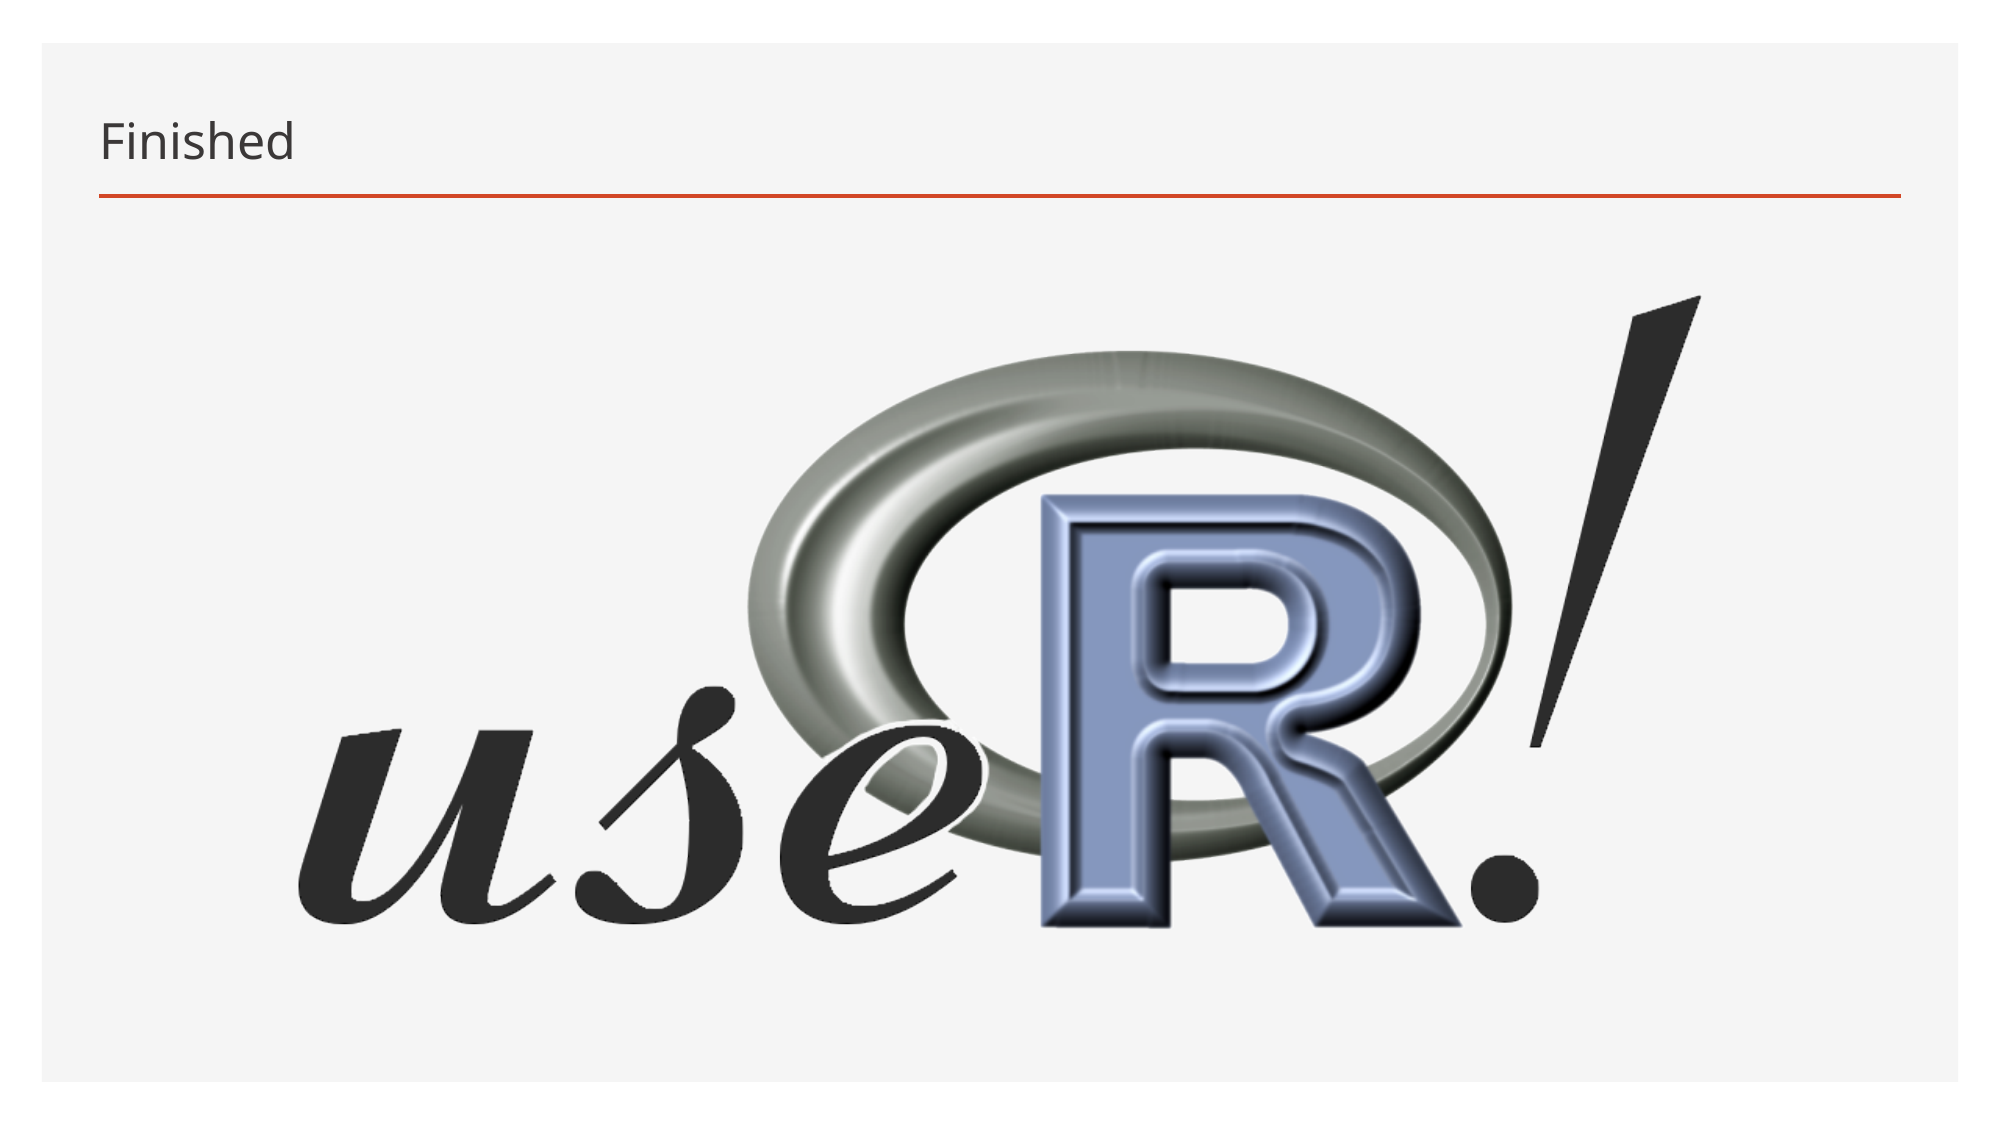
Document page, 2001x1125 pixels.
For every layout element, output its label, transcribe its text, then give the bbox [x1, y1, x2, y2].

picture [261, 257, 1740, 967]
list Finished [84, 72, 813, 178]
